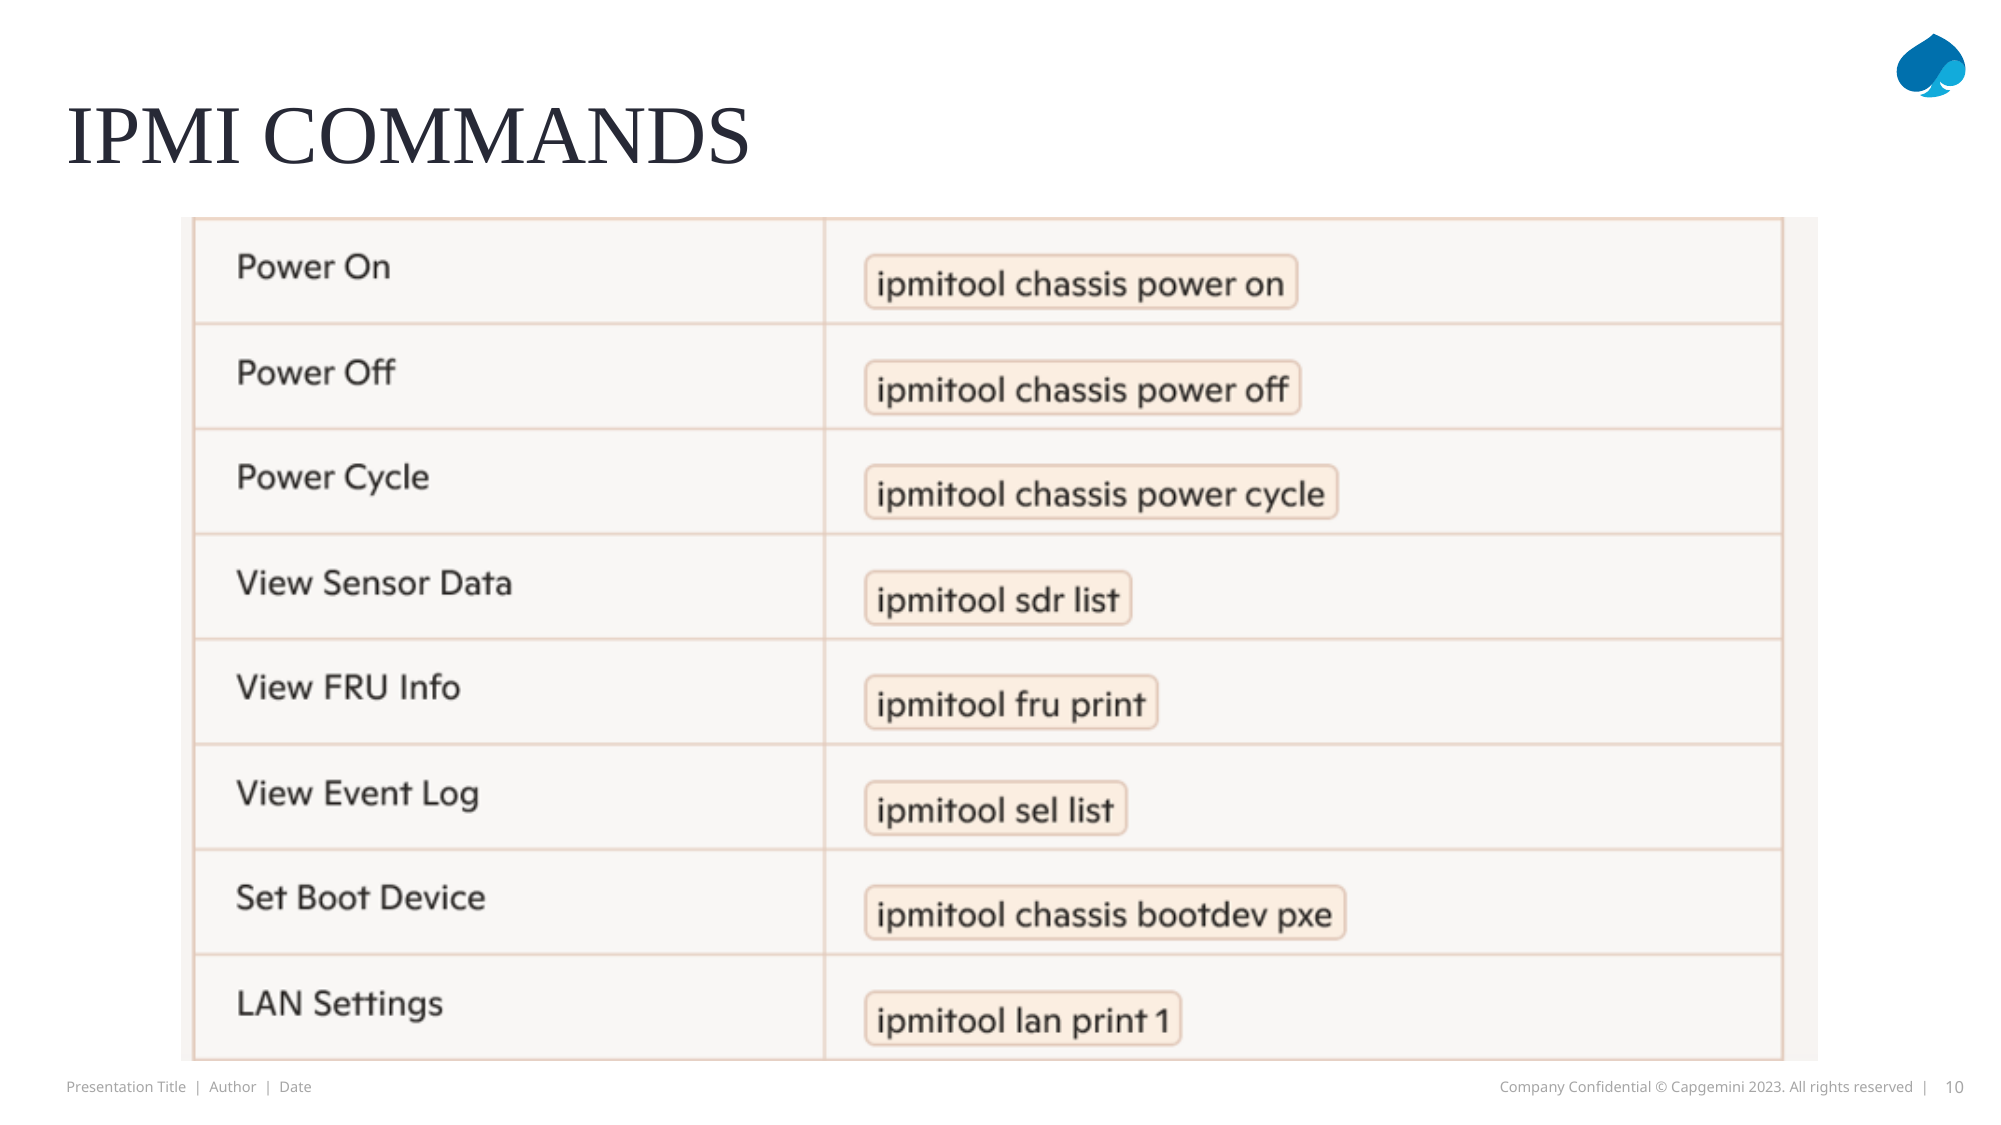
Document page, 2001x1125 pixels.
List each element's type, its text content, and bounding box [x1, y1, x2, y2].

title IPMI Commands [66, 63, 1863, 182]
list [181, 217, 1818, 1061]
